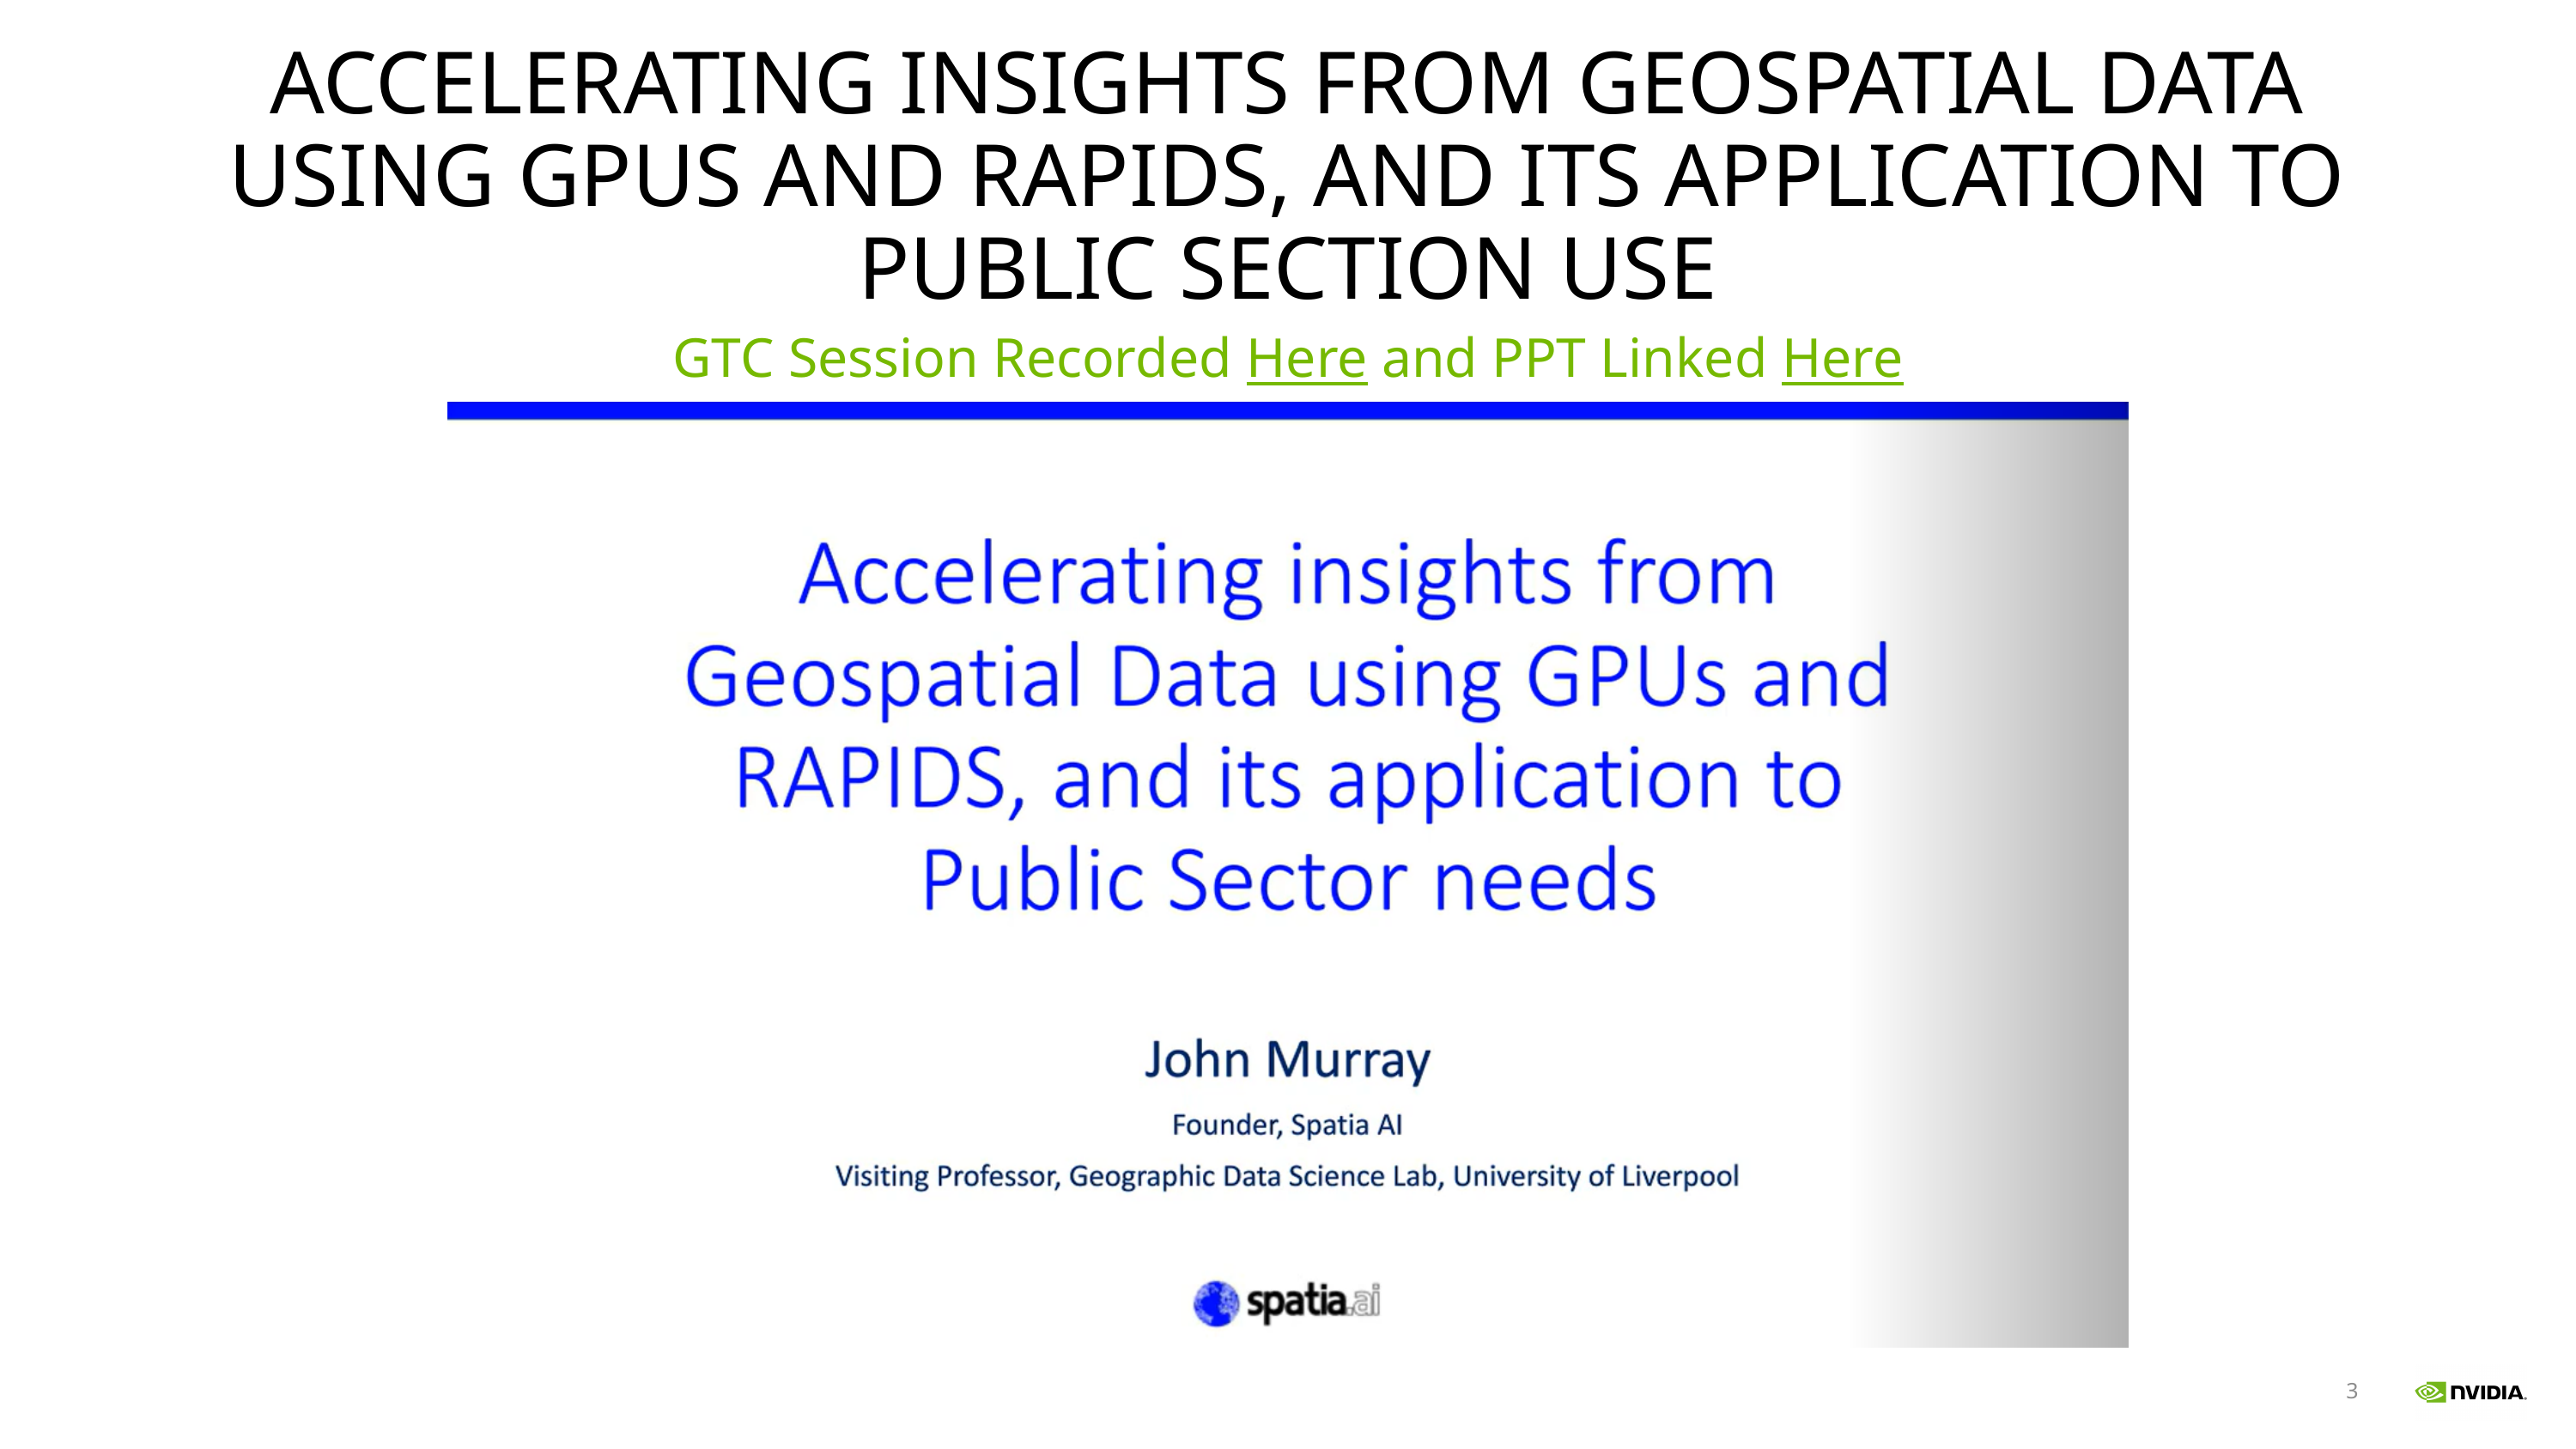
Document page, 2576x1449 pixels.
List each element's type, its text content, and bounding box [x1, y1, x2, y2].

list GTC Session Recorded Here and PPT Linked Here [116, 318, 2459, 442]
picture [2415, 1364, 2527, 1421]
title Accelerating insights from geospatial data using gpus and rapids, and its application to public section use [116, 185, 2459, 318]
picture [447, 402, 2129, 1348]
